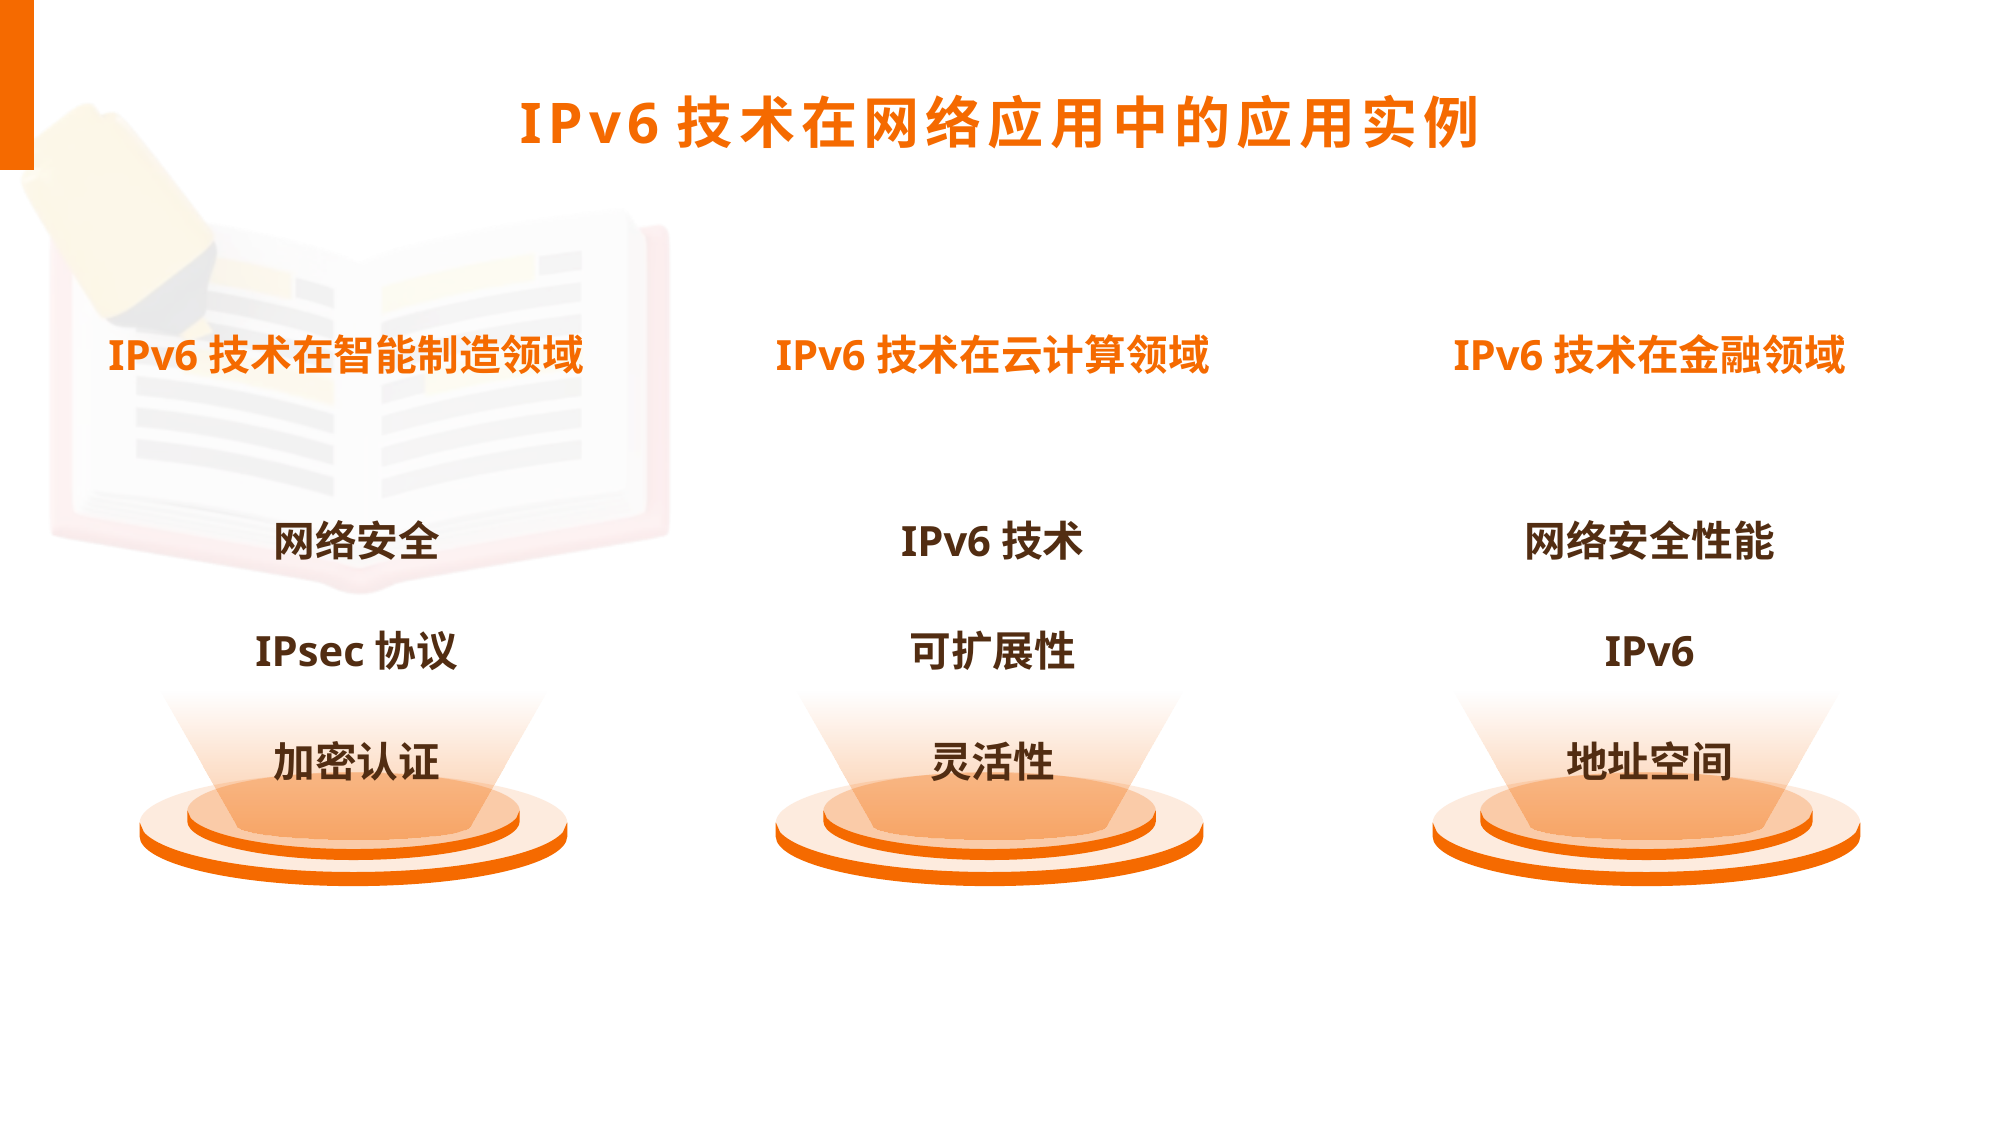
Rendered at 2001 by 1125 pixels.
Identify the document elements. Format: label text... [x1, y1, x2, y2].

text_box IPv6技术 [803, 486, 1183, 593]
text_box IPv6技术在云计算领域 [704, 310, 1292, 397]
text_box 可扩展性 [803, 597, 1183, 691]
text_box IPv6 [1460, 597, 1840, 691]
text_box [775, 691, 1204, 887]
picture [0, 0, 704, 704]
text_box IPv6技术在网络应用中的应用实例 [704, 66, 1776, 163]
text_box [1432, 691, 1861, 887]
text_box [139, 691, 568, 887]
text_box IPv6技术在金融领域 [1350, 310, 1949, 397]
text_box 网络安全性能 [1460, 486, 1840, 593]
